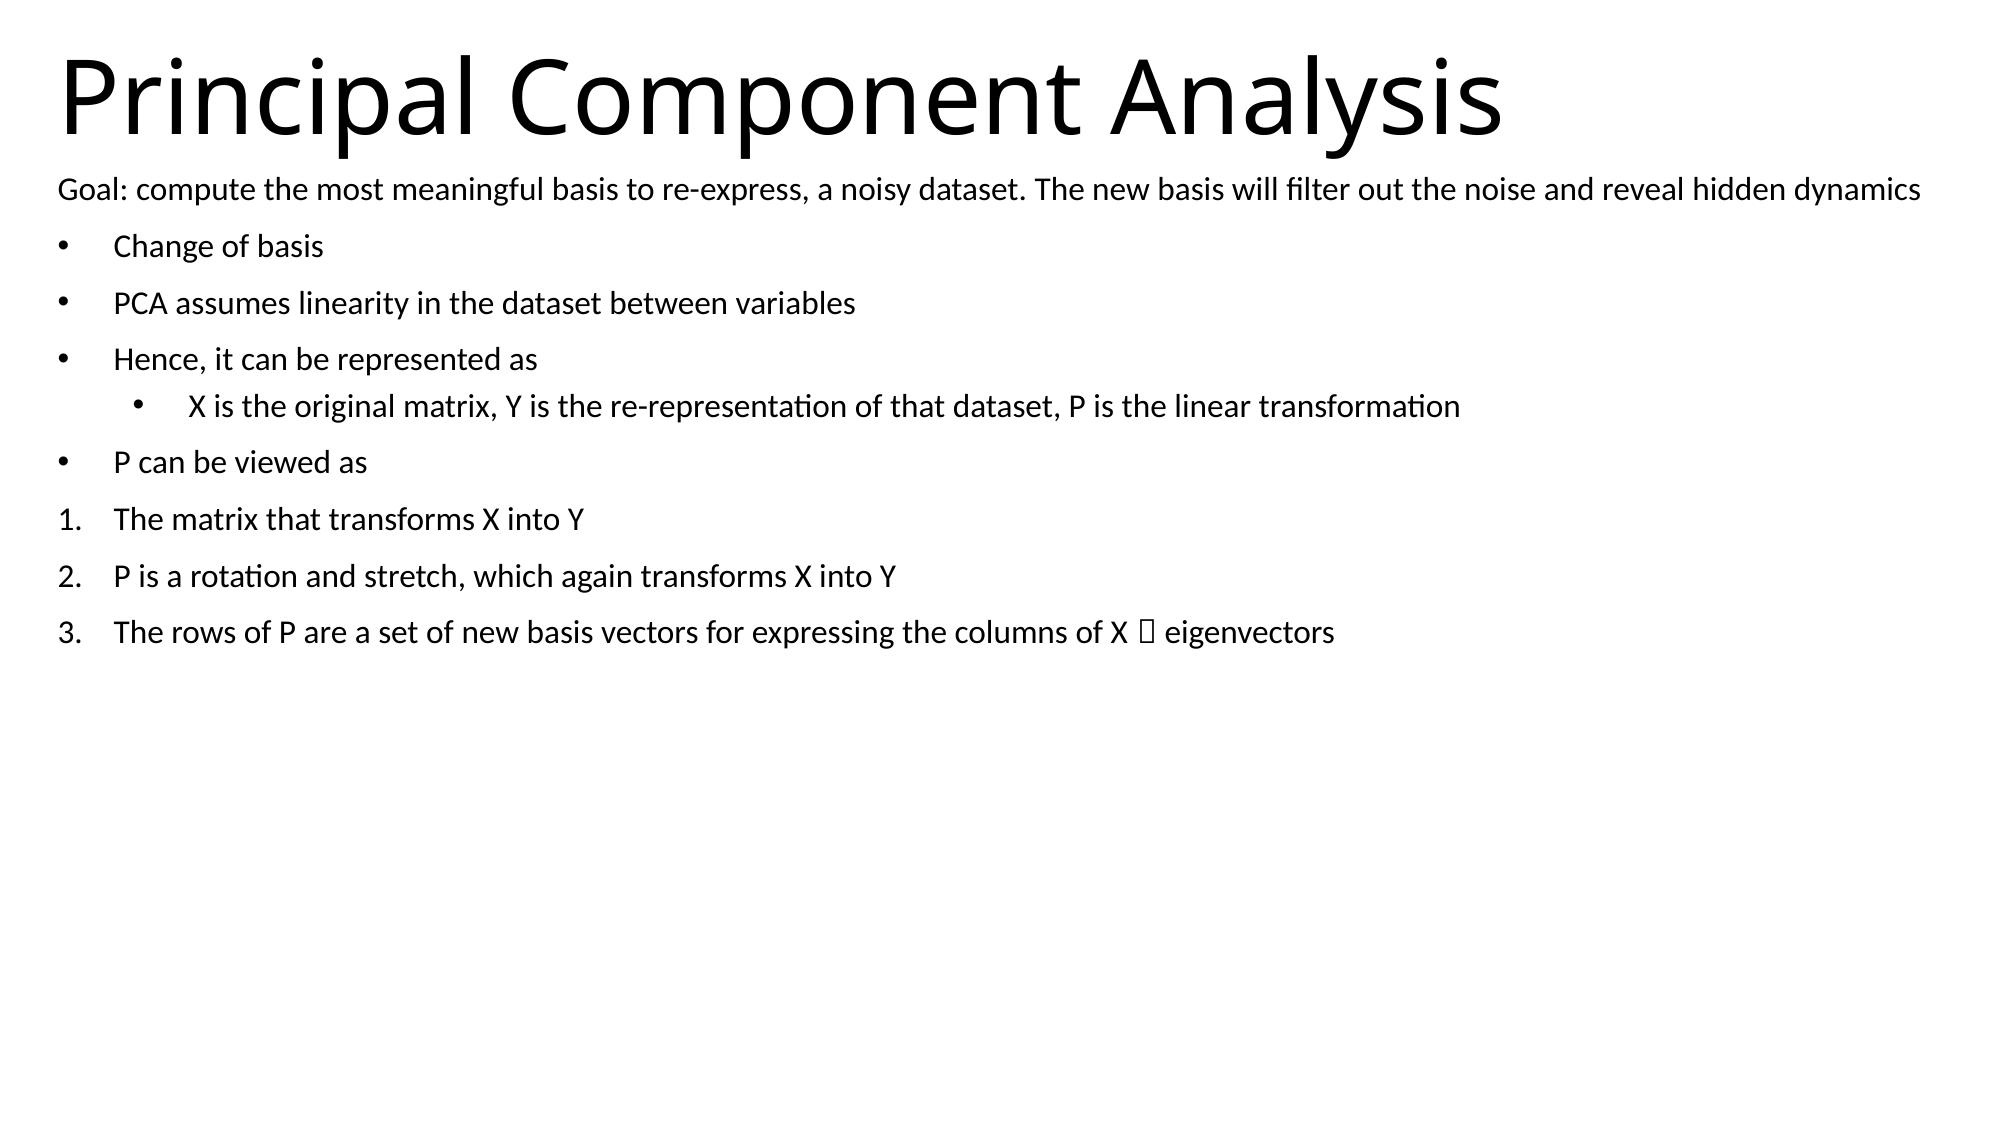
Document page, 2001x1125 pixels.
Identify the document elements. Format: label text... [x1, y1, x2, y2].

title Principal Component Analysis [42, 7, 1543, 165]
